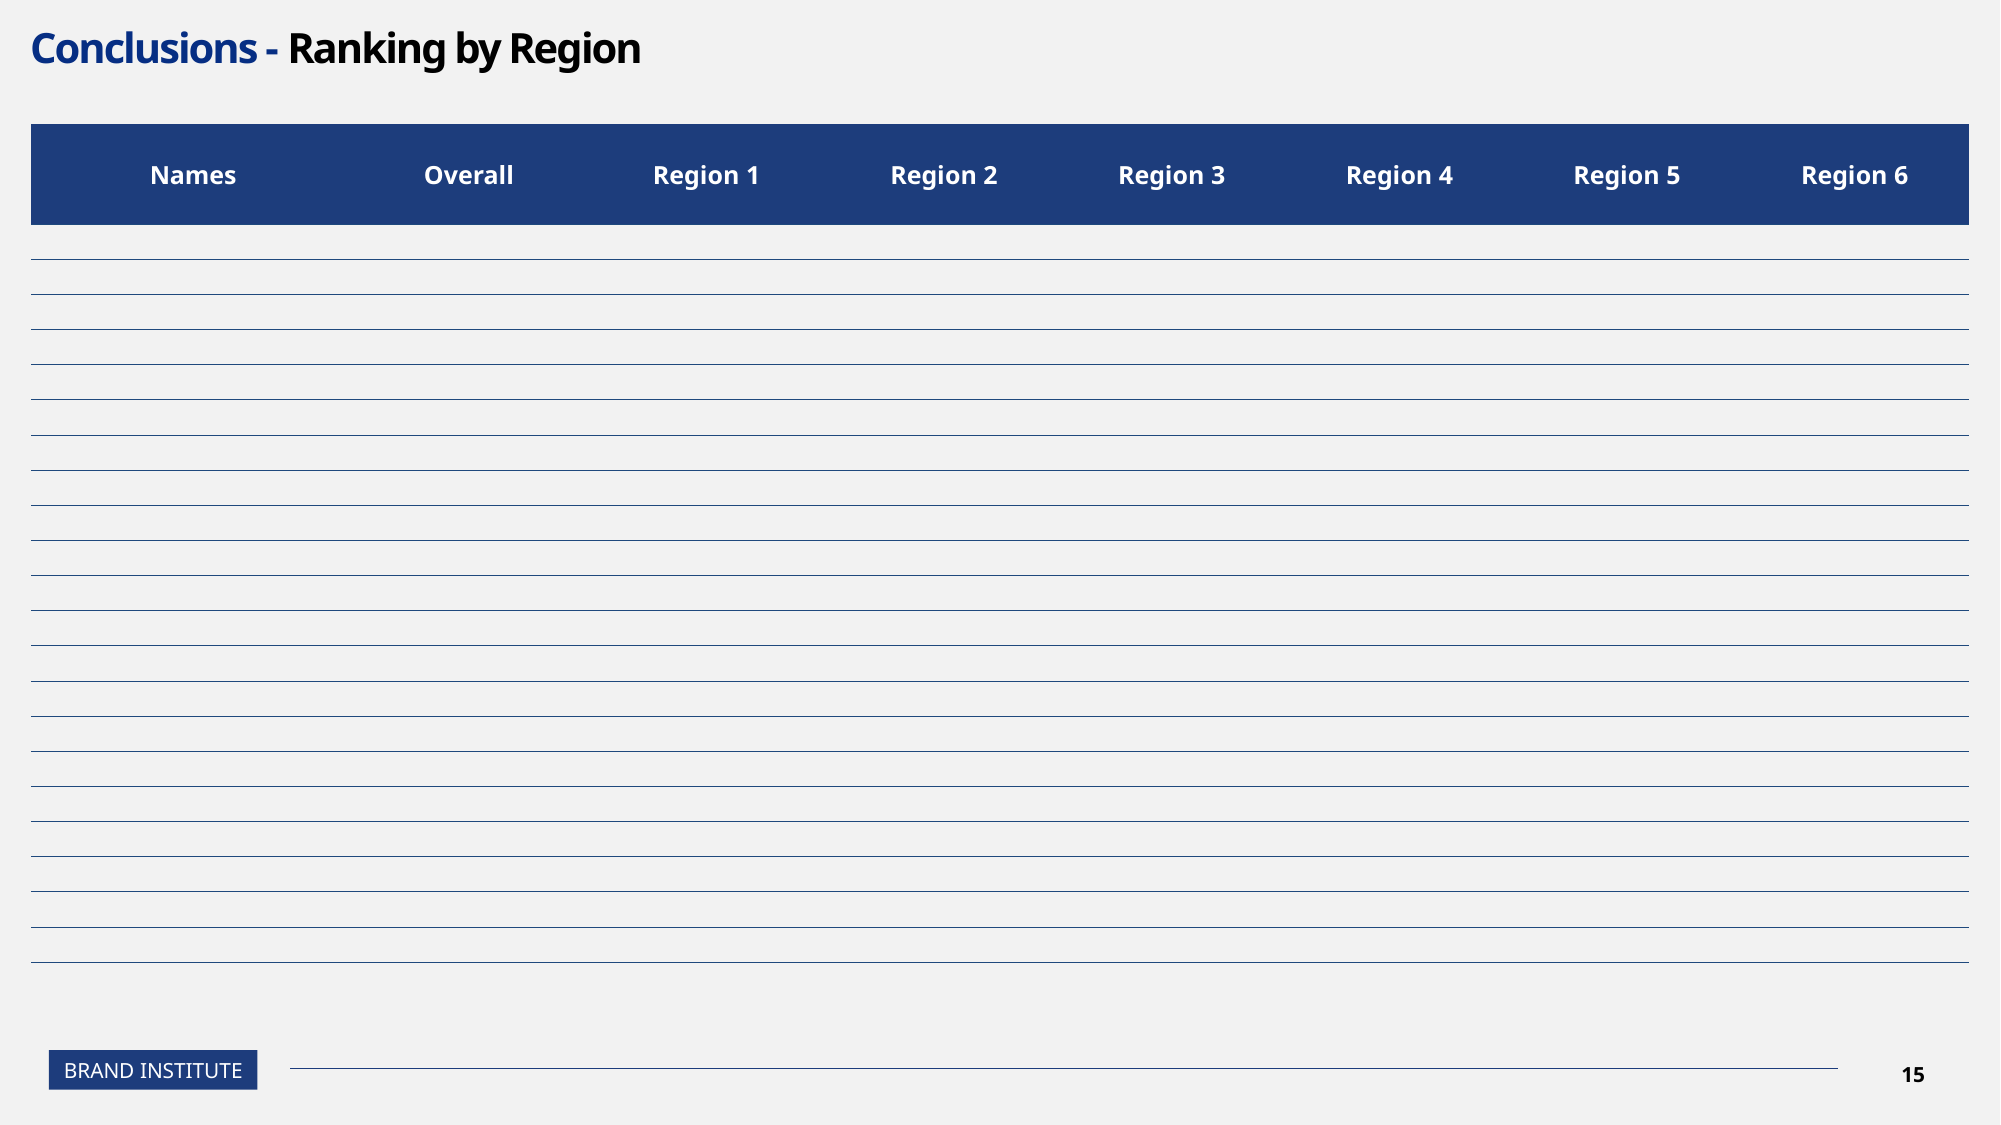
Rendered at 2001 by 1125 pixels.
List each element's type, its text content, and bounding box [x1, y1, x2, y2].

table_cell [355, 225, 583, 259]
table_cell [1741, 295, 1969, 329]
table_cell [1741, 646, 1969, 681]
table_cell [583, 822, 830, 856]
table_cell [1741, 400, 1969, 435]
table_cell [583, 682, 830, 716]
table_cell [355, 330, 583, 364]
table_cell [31, 682, 355, 716]
table_cell [583, 646, 830, 681]
table_cell [1741, 787, 1969, 821]
table_cell [31, 752, 355, 786]
table_cell [583, 260, 830, 294]
table_cell [31, 330, 355, 364]
table_cell [1513, 436, 1741, 470]
table_cell [31, 787, 355, 821]
table_cell [583, 506, 830, 540]
table_cell [1058, 225, 1286, 259]
table_header Region 2 [830, 124, 1058, 224]
table_cell [355, 857, 583, 891]
table_cell [1058, 928, 1286, 962]
table_cell [1058, 857, 1286, 891]
table_cell [1741, 436, 1969, 470]
table_cell [355, 295, 583, 329]
table_cell [1058, 295, 1286, 329]
table_cell [31, 365, 355, 399]
table_header Region 3 [1058, 124, 1286, 224]
table_header Region 1 [583, 124, 830, 224]
table_cell [1741, 752, 1969, 786]
table_cell [1286, 295, 1513, 329]
table_cell [31, 822, 355, 856]
table_cell [830, 787, 1058, 821]
table_cell [355, 576, 583, 610]
table_cell [1286, 717, 1513, 751]
table_cell [583, 365, 830, 399]
table_cell [583, 611, 830, 645]
table_cell [1741, 611, 1969, 645]
table_cell [583, 225, 830, 259]
table_cell [1741, 928, 1969, 962]
table_cell [1513, 717, 1741, 751]
table_cell [830, 471, 1058, 505]
table_cell [31, 717, 355, 751]
table_cell [1058, 822, 1286, 856]
table_cell [1286, 857, 1513, 891]
table_cell [355, 717, 583, 751]
table_cell [1741, 330, 1969, 364]
table_cell [355, 436, 583, 470]
table_cell [1286, 365, 1513, 399]
table_cell [1513, 260, 1741, 294]
table_cell [830, 717, 1058, 751]
table_cell [830, 436, 1058, 470]
table_cell [830, 646, 1058, 681]
table_cell [583, 857, 830, 891]
table_cell [1286, 752, 1513, 786]
table_cell [1741, 365, 1969, 399]
table_cell [31, 646, 355, 681]
table_cell [31, 506, 355, 540]
table_cell [1513, 400, 1741, 435]
table_cell [1286, 682, 1513, 716]
table_cell [1513, 471, 1741, 505]
table_cell [1286, 541, 1513, 575]
table_cell [1058, 260, 1286, 294]
table_cell [830, 857, 1058, 891]
table_cell [830, 822, 1058, 856]
table_header Overall [355, 124, 583, 224]
table_cell [830, 365, 1058, 399]
table_cell [355, 260, 583, 294]
table_cell [830, 260, 1058, 294]
table_cell [1058, 471, 1286, 505]
table_cell [1286, 330, 1513, 364]
table_cell [1513, 822, 1741, 856]
table_cell [1741, 857, 1969, 891]
table_cell [830, 506, 1058, 540]
table_cell [1286, 506, 1513, 540]
table_cell [583, 295, 830, 329]
table_cell [1058, 892, 1286, 927]
table_cell [355, 682, 583, 716]
table_cell [1286, 400, 1513, 435]
table_cell [1286, 822, 1513, 856]
table_cell [1058, 541, 1286, 575]
table_cell [1513, 576, 1741, 610]
table_cell [355, 365, 583, 399]
table_cell [1058, 717, 1286, 751]
table_cell [830, 752, 1058, 786]
table_cell [583, 471, 830, 505]
table_cell [830, 295, 1058, 329]
table_cell [1513, 506, 1741, 540]
table_cell [583, 892, 830, 927]
table_cell [1286, 436, 1513, 470]
table_cell [1058, 787, 1286, 821]
table_cell [1513, 682, 1741, 716]
table_cell [1741, 506, 1969, 540]
table_cell [1741, 892, 1969, 927]
table_cell [1286, 892, 1513, 927]
table_cell [1513, 225, 1741, 259]
table_cell [1286, 646, 1513, 681]
table_cell [31, 541, 355, 575]
table_cell [830, 928, 1058, 962]
table_header Region 4 [1286, 124, 1513, 224]
table_cell [31, 295, 355, 329]
table_cell [1058, 682, 1286, 716]
table_cell [1286, 225, 1513, 259]
table_cell [1513, 928, 1741, 962]
table_cell [583, 752, 830, 786]
table_cell [1513, 857, 1741, 891]
table_cell [1058, 646, 1286, 681]
title Conclusions - Ranking by Region [30, 0, 1954, 73]
table_cell [355, 506, 583, 540]
table_cell [1286, 471, 1513, 505]
table_cell [1513, 787, 1741, 821]
table_cell [1513, 611, 1741, 645]
table_cell [830, 400, 1058, 435]
table_cell [355, 787, 583, 821]
table_cell [1513, 541, 1741, 575]
table_cell [1513, 892, 1741, 927]
table_cell [583, 928, 830, 962]
table_cell [355, 611, 583, 645]
table_cell [31, 892, 355, 927]
table_cell [583, 330, 830, 364]
table_cell [1058, 365, 1286, 399]
table_cell [830, 611, 1058, 645]
table_cell [830, 330, 1058, 364]
table_cell [830, 892, 1058, 927]
table_cell [355, 752, 583, 786]
table_cell [31, 260, 355, 294]
table_cell [1286, 260, 1513, 294]
table_cell [355, 822, 583, 856]
table_header Names [31, 124, 355, 224]
table_cell [1741, 225, 1969, 259]
table_cell [355, 541, 583, 575]
table_cell [355, 646, 583, 681]
table_header Region 5 [1513, 124, 1741, 224]
table_cell [355, 400, 583, 435]
table_cell [31, 611, 355, 645]
table_cell [1286, 576, 1513, 610]
table_cell [1741, 682, 1969, 716]
table_header Region 6 [1741, 124, 1969, 224]
table_cell [31, 225, 355, 259]
table_cell [583, 541, 830, 575]
table_cell [355, 928, 583, 962]
table_cell [31, 576, 355, 610]
table_cell [583, 576, 830, 610]
table_cell [355, 892, 583, 927]
table_cell [583, 717, 830, 751]
table_cell [1741, 260, 1969, 294]
table_cell [31, 928, 355, 962]
table_cell [830, 541, 1058, 575]
table_cell [1058, 330, 1286, 364]
table_cell [1058, 506, 1286, 540]
table_cell [31, 400, 355, 435]
table_cell [1058, 611, 1286, 645]
table_cell [1741, 541, 1969, 575]
table_cell [355, 471, 583, 505]
table_cell [1741, 717, 1969, 751]
table_cell [1741, 822, 1969, 856]
table_cell [1513, 752, 1741, 786]
table_cell [1513, 365, 1741, 399]
table_cell [830, 576, 1058, 610]
table_cell [1286, 928, 1513, 962]
table_cell [1058, 752, 1286, 786]
table_cell [830, 225, 1058, 259]
table_cell [1058, 436, 1286, 470]
table_cell [583, 400, 830, 435]
table_cell [1058, 400, 1286, 435]
table_cell [1513, 295, 1741, 329]
table_cell [583, 787, 830, 821]
table_cell [1286, 611, 1513, 645]
table_cell [830, 682, 1058, 716]
table_cell [31, 436, 355, 470]
table_cell [1513, 646, 1741, 681]
table_cell [1513, 330, 1741, 364]
table_cell [31, 471, 355, 505]
table_cell [31, 857, 355, 891]
table_cell [1741, 576, 1969, 610]
table_cell [1741, 471, 1969, 505]
table_cell [1286, 787, 1513, 821]
table_cell [583, 436, 830, 470]
table_cell [1058, 576, 1286, 610]
